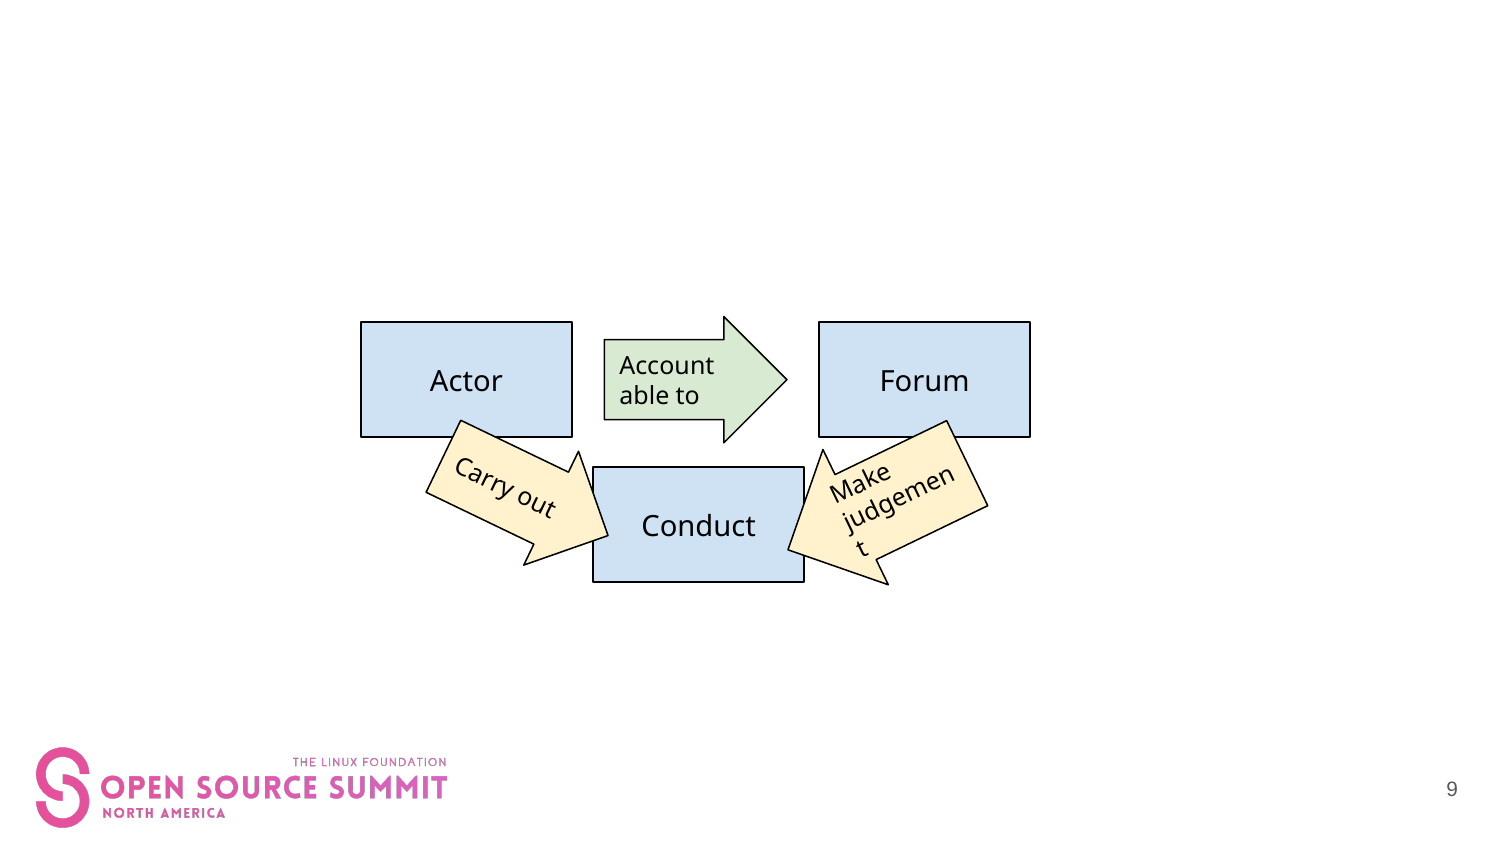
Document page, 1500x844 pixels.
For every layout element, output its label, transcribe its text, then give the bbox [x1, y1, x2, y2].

text_box Carry out [426, 420, 609, 566]
text_box Account able to [604, 316, 787, 443]
picture [36, 747, 447, 828]
text_box Forum [819, 322, 1031, 438]
text_box Conduct [593, 466, 804, 582]
text_box Make judgement [787, 420, 988, 585]
text_box Actor [361, 322, 573, 438]
